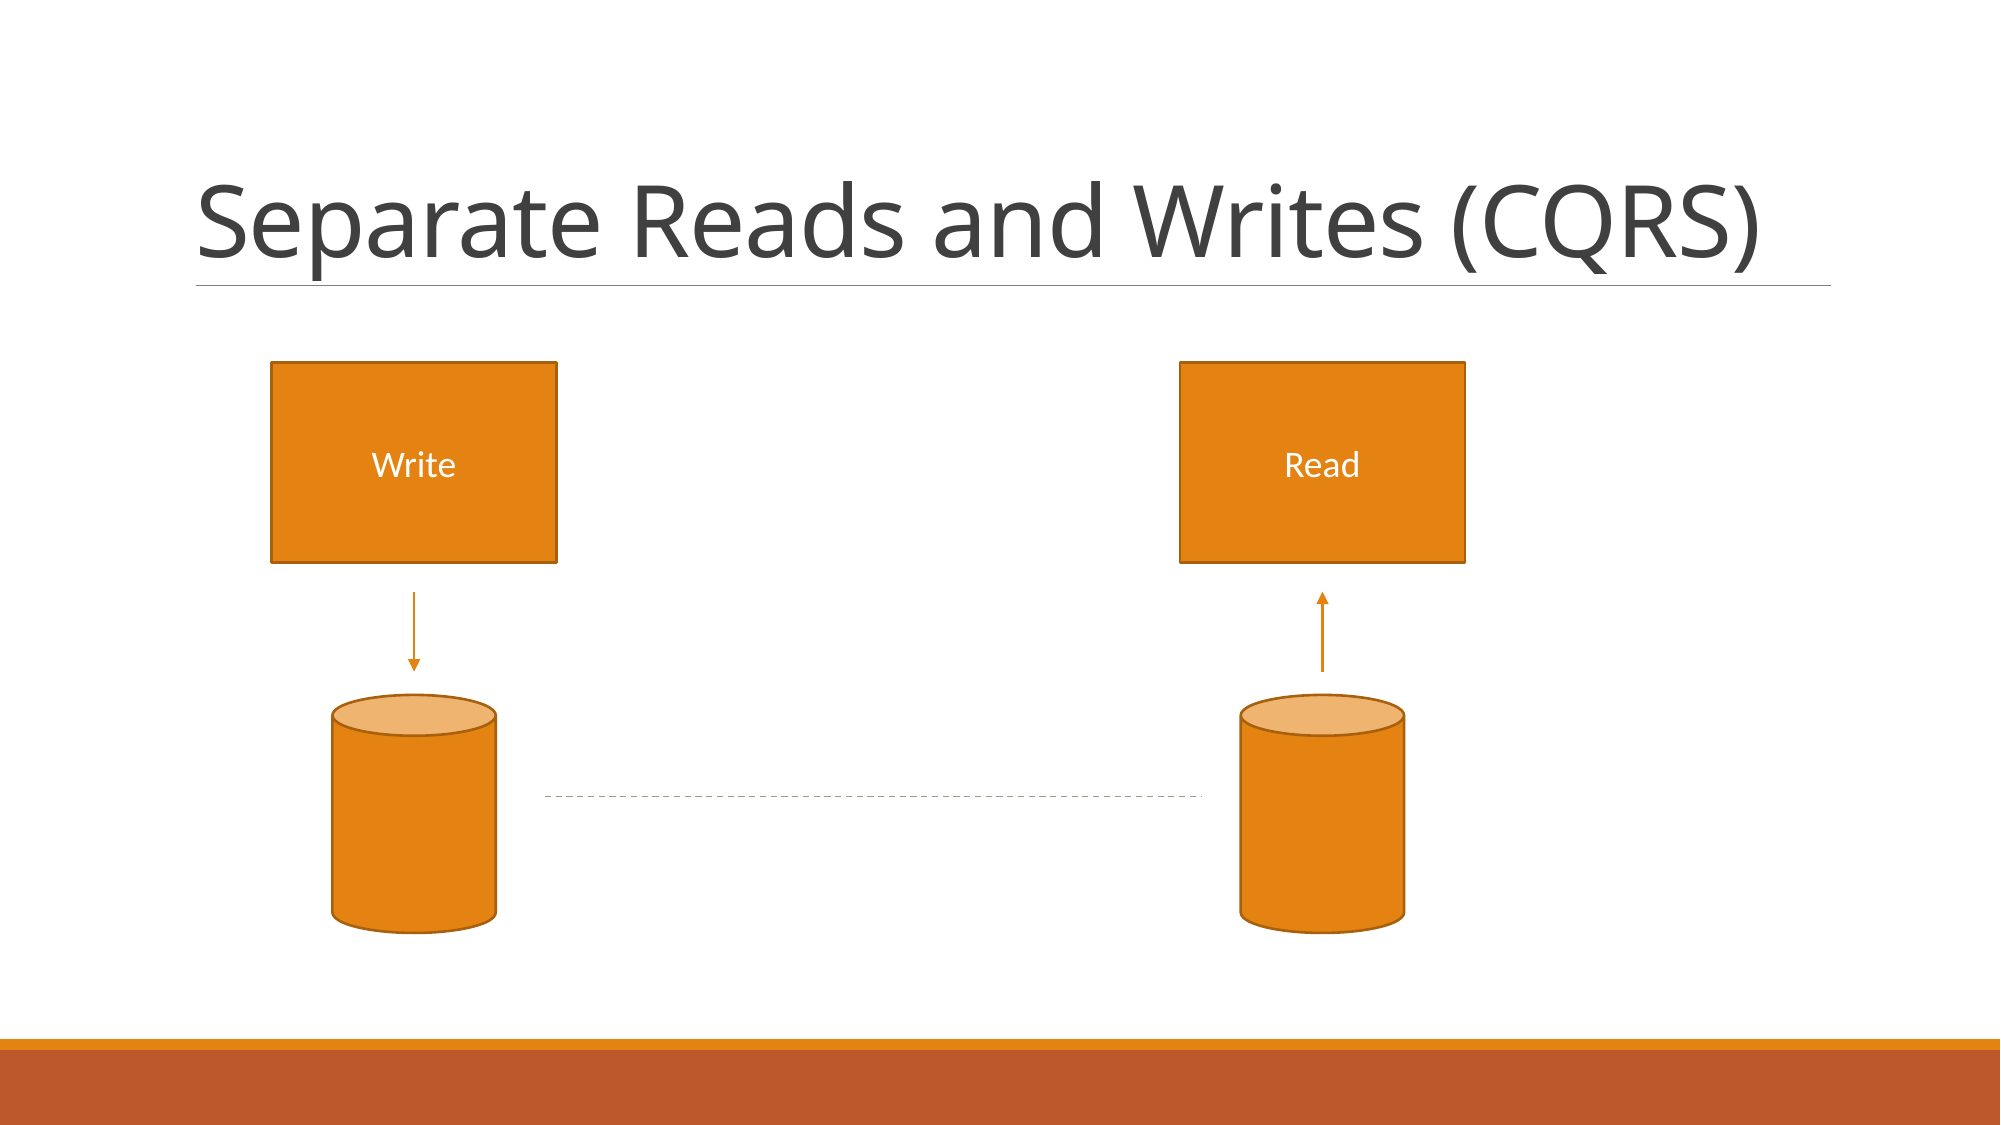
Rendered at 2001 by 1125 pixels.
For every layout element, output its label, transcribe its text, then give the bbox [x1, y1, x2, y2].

text_box Read [1179, 361, 1466, 564]
title Separate Reads and Writes (CQRS) [180, 47, 1830, 285]
text_box [331, 693, 498, 935]
text_box Write [270, 361, 558, 564]
text_box [1239, 693, 1406, 935]
